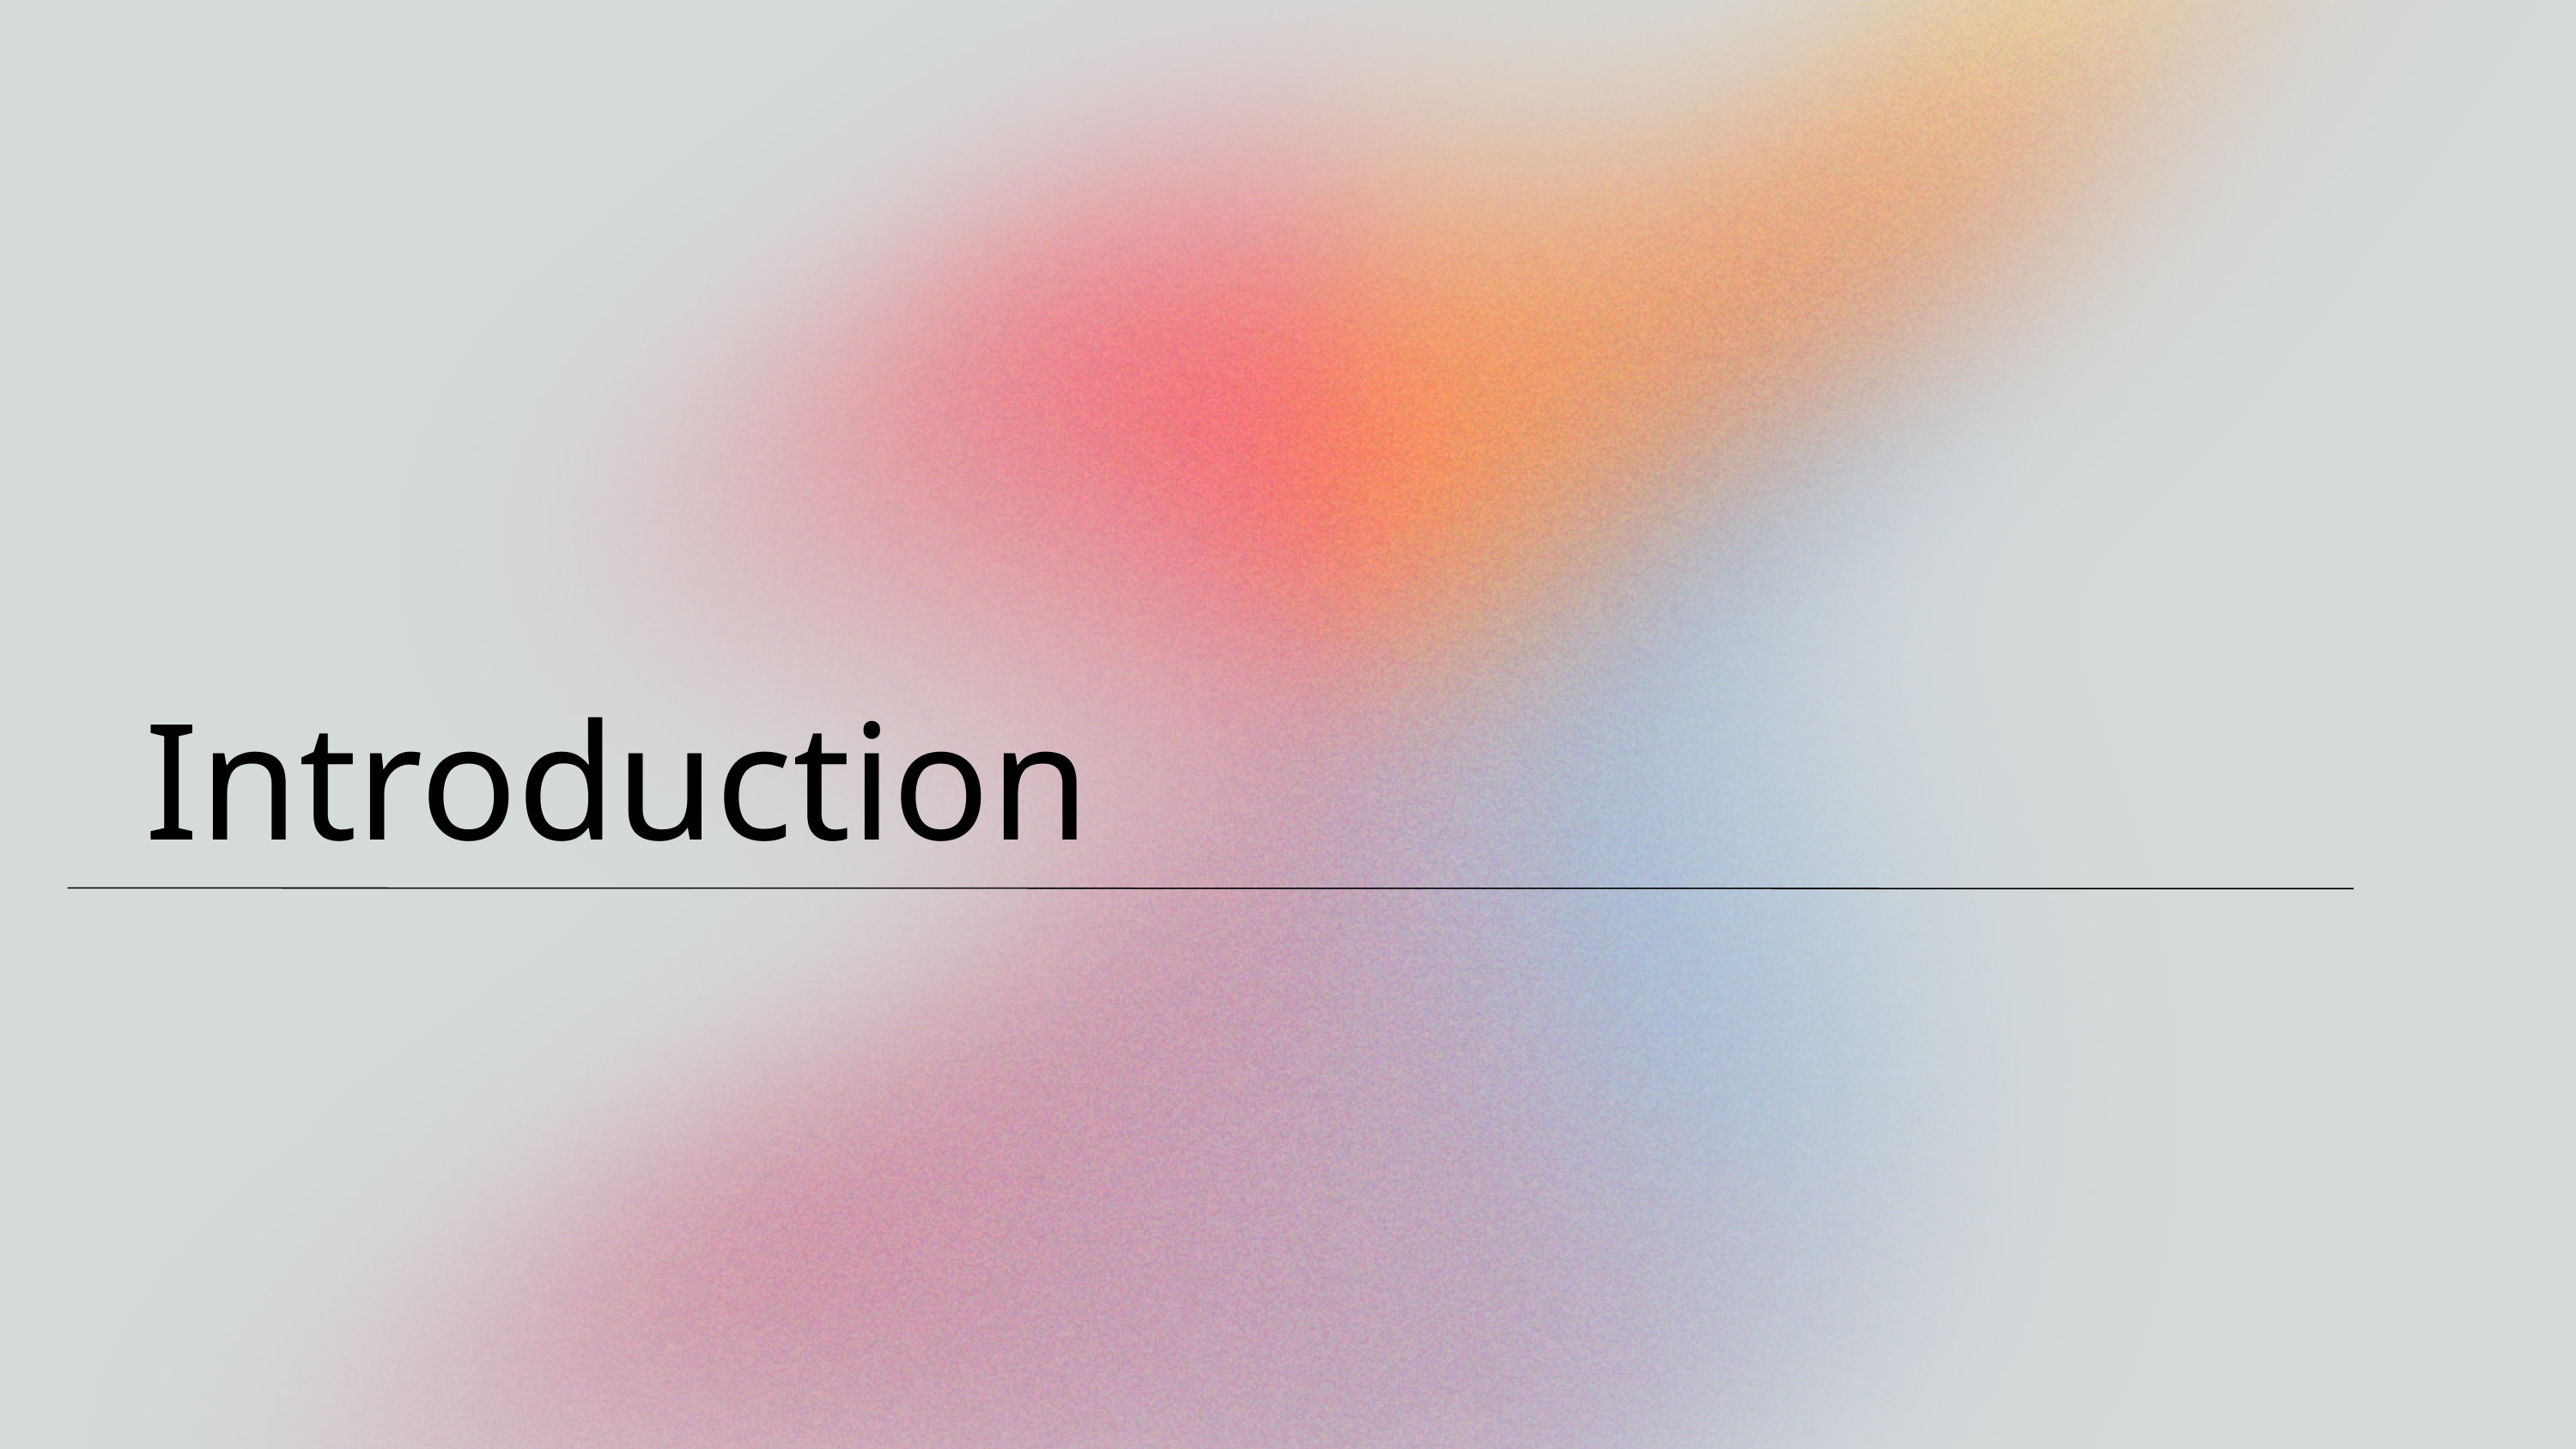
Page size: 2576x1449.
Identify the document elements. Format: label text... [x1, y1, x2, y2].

text_box [81, 0, 2576, 1449]
text_box Introduction [144, 679, 1269, 873]
